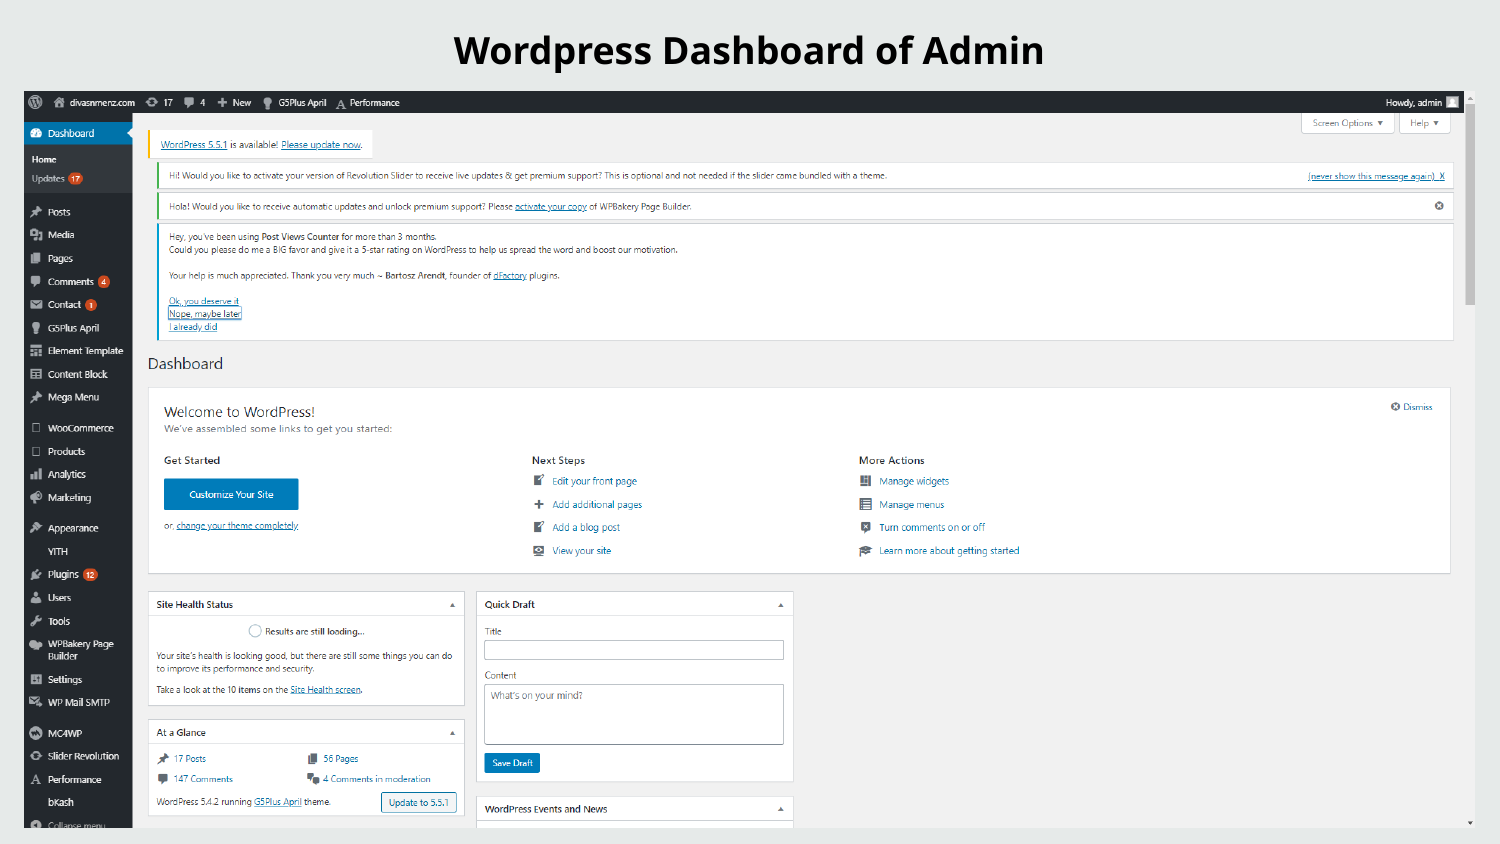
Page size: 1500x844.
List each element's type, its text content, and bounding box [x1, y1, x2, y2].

picture [24, 91, 1476, 828]
text_box Wordpress Dashboard of Admin [296, 12, 1203, 80]
picture [31, 129, 41, 137]
